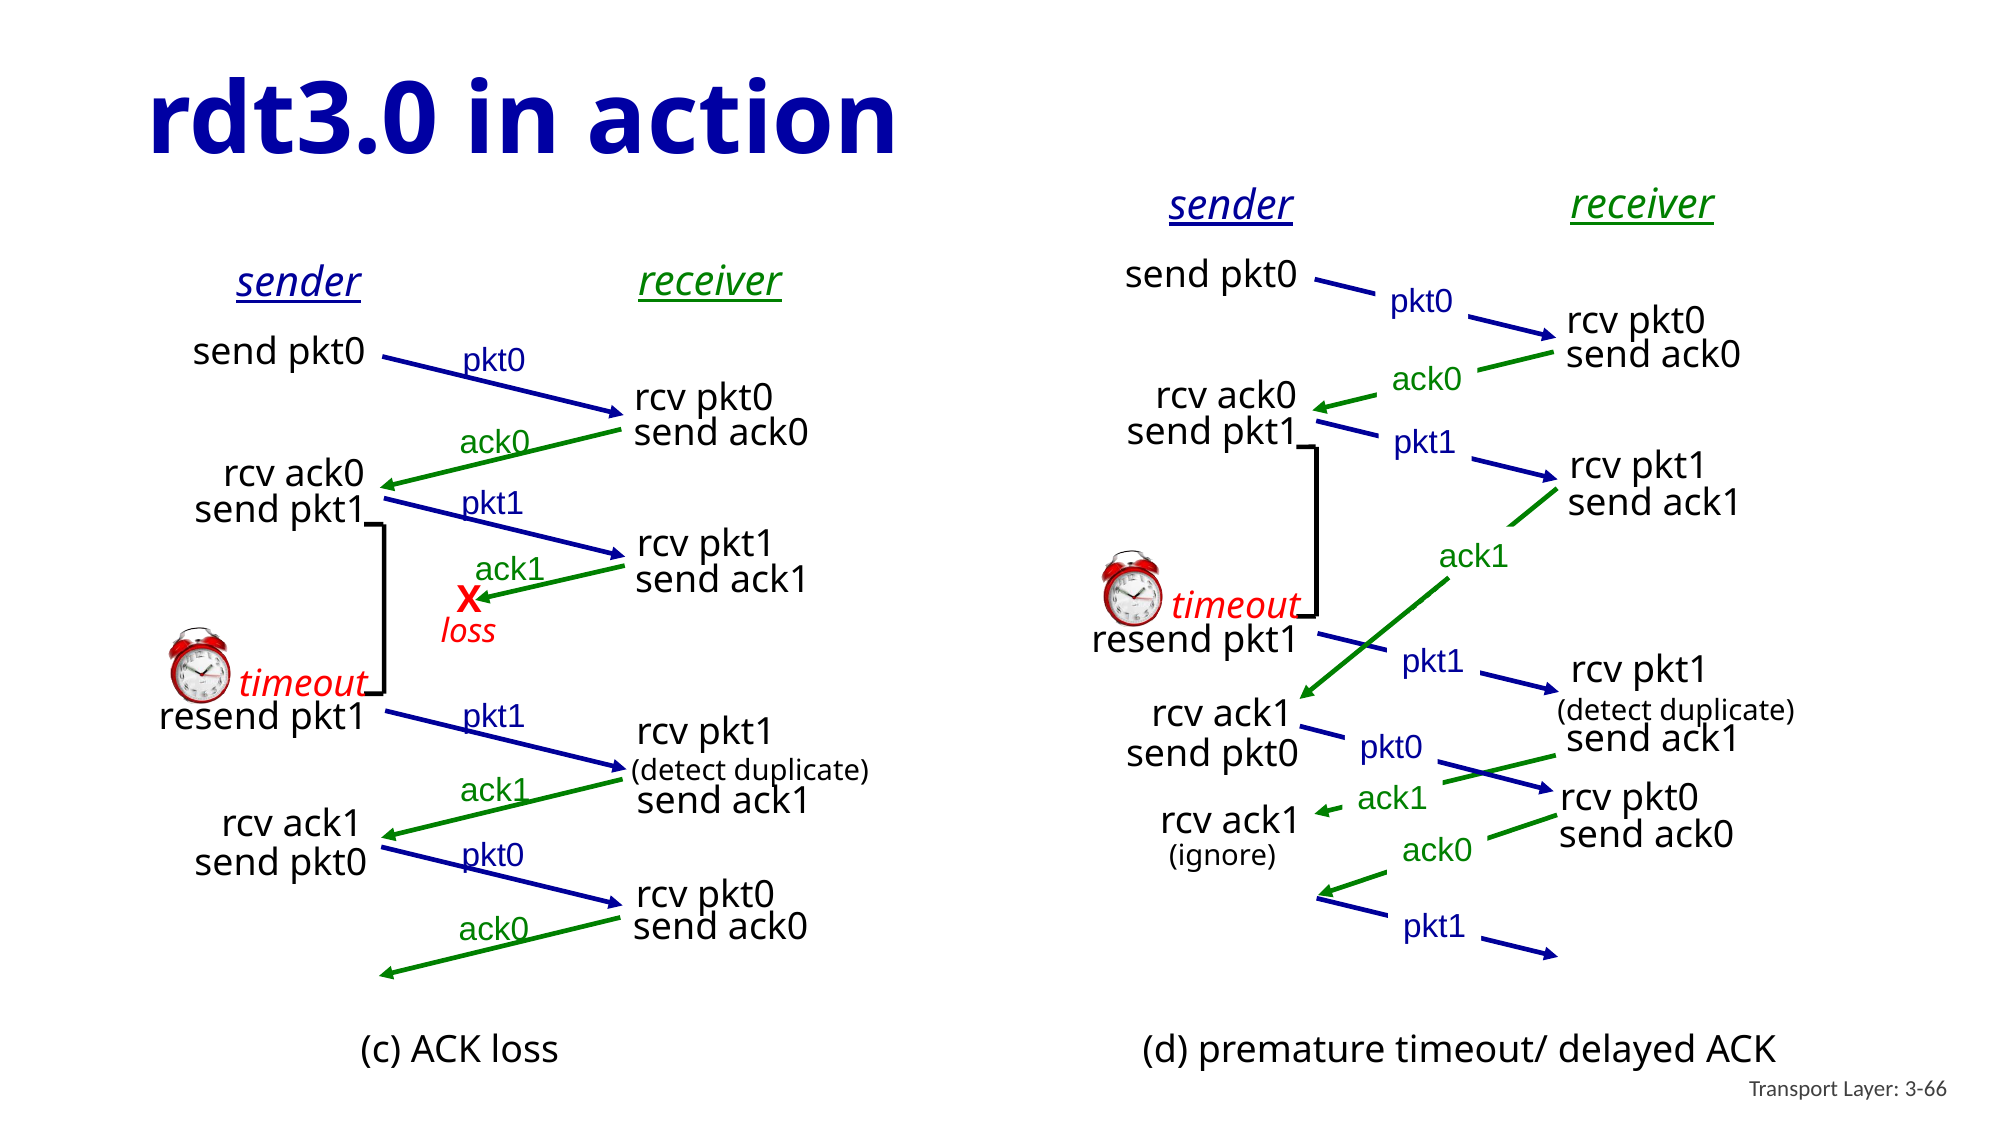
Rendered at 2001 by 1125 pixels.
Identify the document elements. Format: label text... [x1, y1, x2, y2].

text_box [378, 900, 621, 976]
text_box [425, 539, 625, 658]
text_box rcv pkt1 [626, 511, 792, 548]
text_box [1312, 349, 1554, 411]
text_box rcv pkt1 [627, 699, 791, 760]
text_box (detect duplicate) [1746, 683, 1810, 734]
text_box send ack0 [1554, 323, 1757, 383]
text_box send ack1 [625, 548, 826, 608]
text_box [1082, 547, 1309, 668]
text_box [382, 330, 624, 416]
text_box rcv ack1 [206, 791, 378, 851]
text_box send ack1 [1552, 470, 1758, 531]
text_box (detect duplicate) [627, 743, 884, 794]
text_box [1316, 412, 1558, 480]
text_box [1147, 788, 1315, 880]
text_box sender [1154, 170, 1309, 235]
text_box send pkt1 [179, 477, 383, 537]
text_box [1317, 814, 1558, 896]
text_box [1116, 681, 1746, 863]
text_box send pkt1 [1111, 399, 1315, 460]
text_box send pkt0 [179, 830, 381, 891]
text_box rcv pkt0 [622, 365, 789, 426]
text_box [363, 524, 385, 694]
text_box rcv pkt0 [623, 862, 791, 894]
slide_number Transport Layer: 3-66 [1512, 1056, 1963, 1117]
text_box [385, 686, 627, 770]
text_box (c) ACK loss [345, 1017, 575, 1077]
text_box rcv pkt0 [1551, 288, 1721, 349]
text_box rcv ack0 [1140, 364, 1312, 399]
text_box receiver [623, 246, 797, 312]
text_box send ack1 [623, 768, 828, 829]
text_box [381, 760, 623, 838]
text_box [1314, 272, 1557, 338]
text_box send pkt0 [1110, 242, 1313, 302]
title rdt3.0 in action [131, 47, 1952, 195]
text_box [383, 473, 626, 557]
text_box rcv ack0 [208, 441, 379, 477]
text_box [1407, 488, 1558, 612]
text_box rcv pkt1 [1558, 433, 1724, 470]
text_box send ack0 [622, 400, 824, 461]
text_box send ack0 [621, 894, 824, 955]
text_box (d) premature timeout/ delayed ACK [1127, 1017, 1792, 1077]
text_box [1317, 632, 1559, 681]
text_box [1296, 446, 1317, 617]
text_box sender [221, 247, 376, 313]
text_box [1316, 897, 1559, 957]
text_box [150, 624, 377, 745]
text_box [381, 838, 623, 906]
text_box receiver [1555, 169, 1730, 234]
text_box rcv pkt1 [1559, 637, 1725, 681]
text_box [1746, 706, 1752, 825]
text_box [379, 412, 622, 488]
text_box send pkt0 [177, 319, 381, 380]
